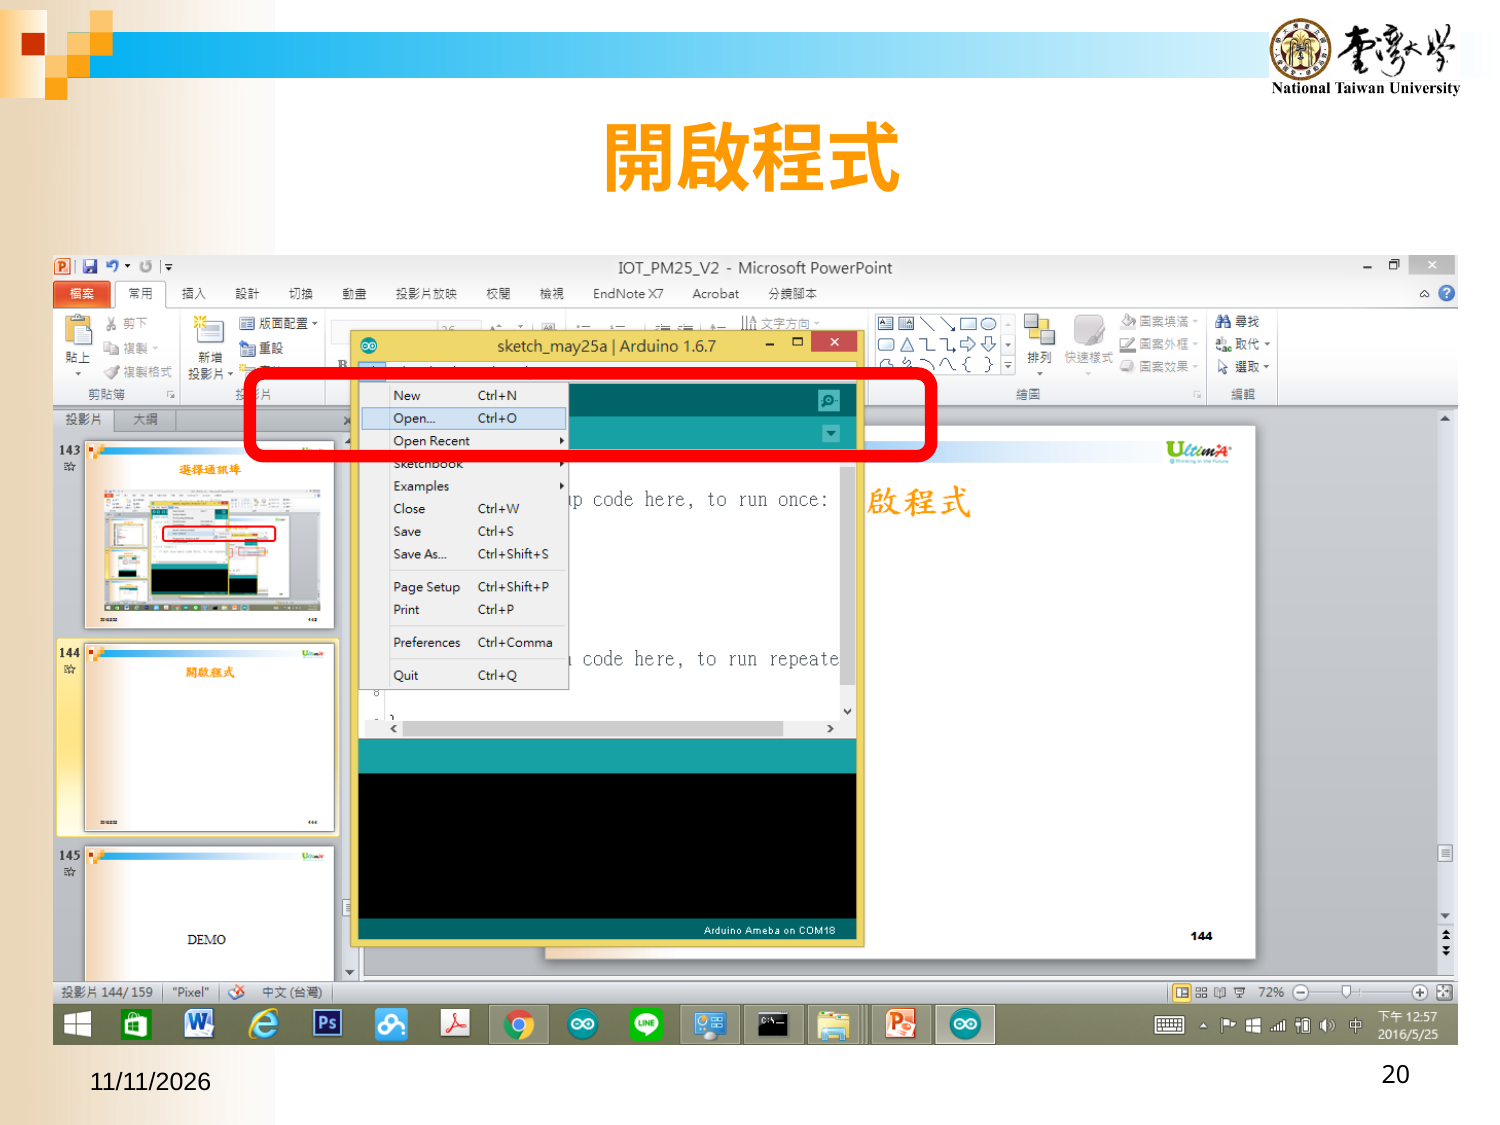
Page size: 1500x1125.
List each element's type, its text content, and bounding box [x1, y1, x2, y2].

picture [1269, 18, 1463, 98]
title 開啟程式 [76, 42, 1427, 253]
text_box 2016/12/6 [75, 1053, 425, 1103]
text_box 20 [1074, 1053, 1425, 1100]
picture [52, 255, 1458, 1045]
